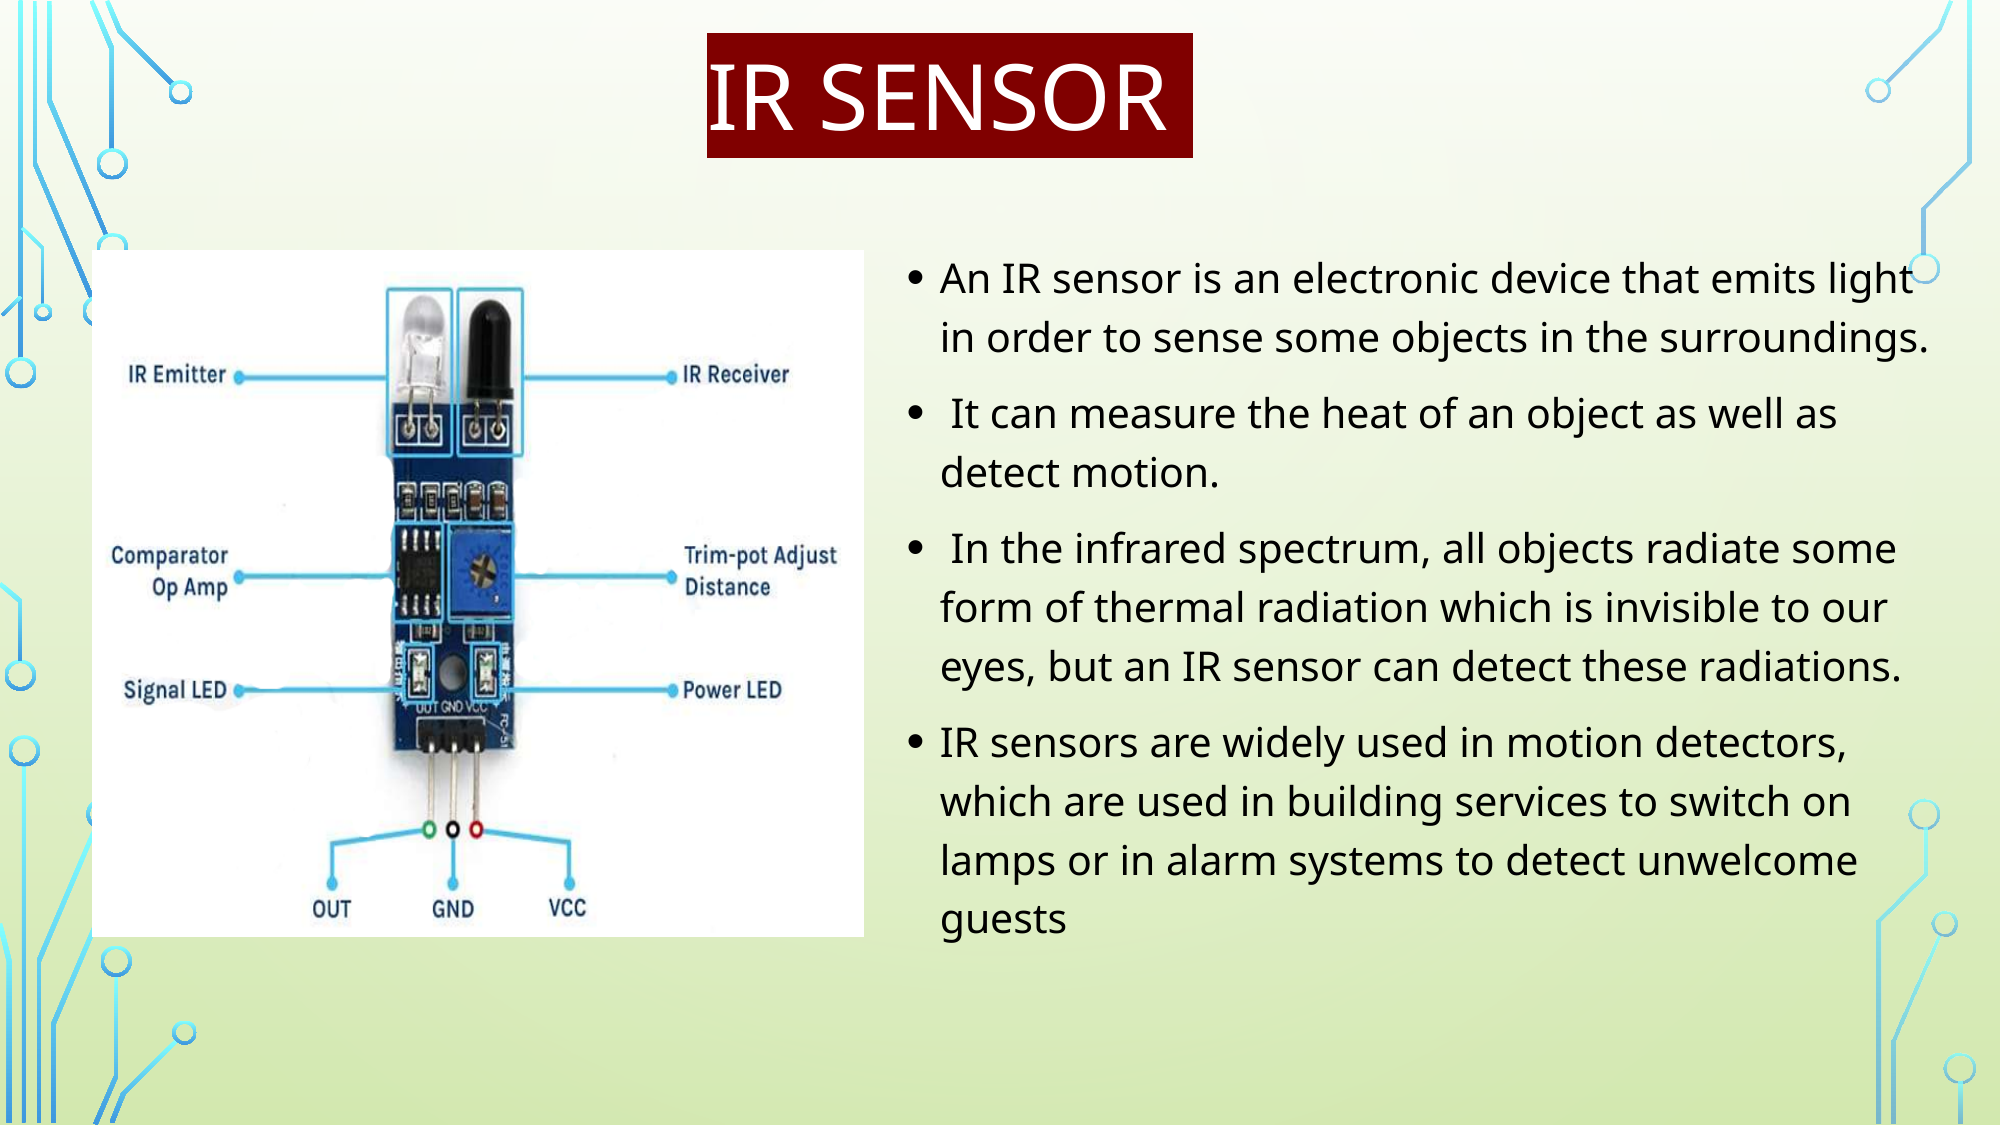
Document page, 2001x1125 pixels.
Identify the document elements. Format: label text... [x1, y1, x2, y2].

title IR SENSOR [692, 0, 2000, 223]
picture [92, 249, 864, 937]
list An IR sensor is an electronic device that emits light in order to sense some objects in the surroundings. It can measure the heat of an object as well as detect motion. In the infrared spectrum, all objects radiate some form of thermal radiation which is invisible to our eyes, but an IR sensor can detect these radiations. IR sensors are widely used in motion detectors, which are used in building services to switch on lamps or in alarm systems to detect unwelcome guests [891, 234, 1960, 979]
